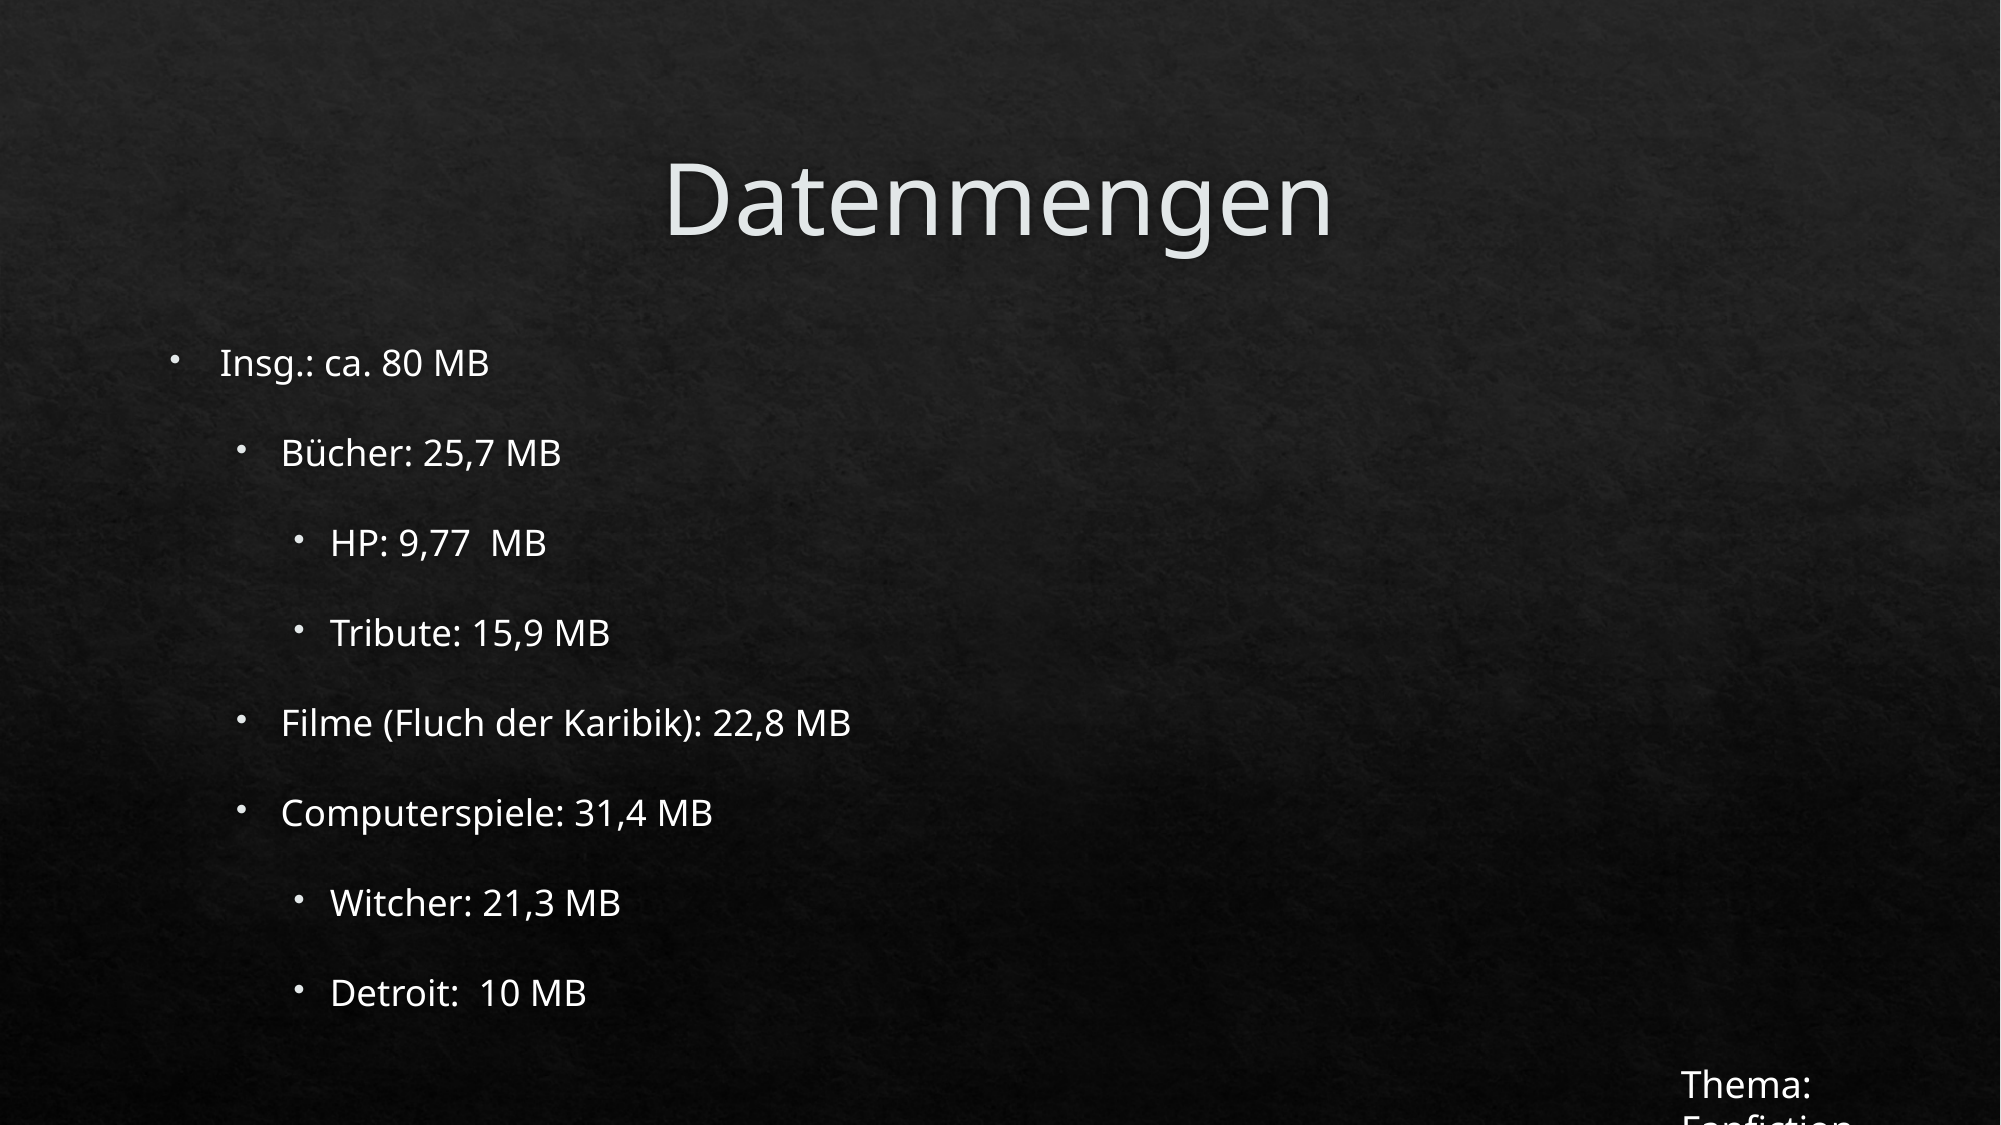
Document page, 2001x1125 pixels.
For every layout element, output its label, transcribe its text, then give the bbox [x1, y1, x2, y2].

text_box Thema: Fanfiction [1666, 1054, 2000, 1125]
title Datenmengen [149, 99, 1849, 301]
list Insg.: ca. 80 MB Bücher: 25,7 MB HP: 9,77 MB Tribute: 15,9 MB Filme (Fluch der Karibik): 22,8 MB Computerspiele: 31,4 MB Witcher: 21,3 MB Detroit: 10 MB [149, 306, 1849, 1025]
